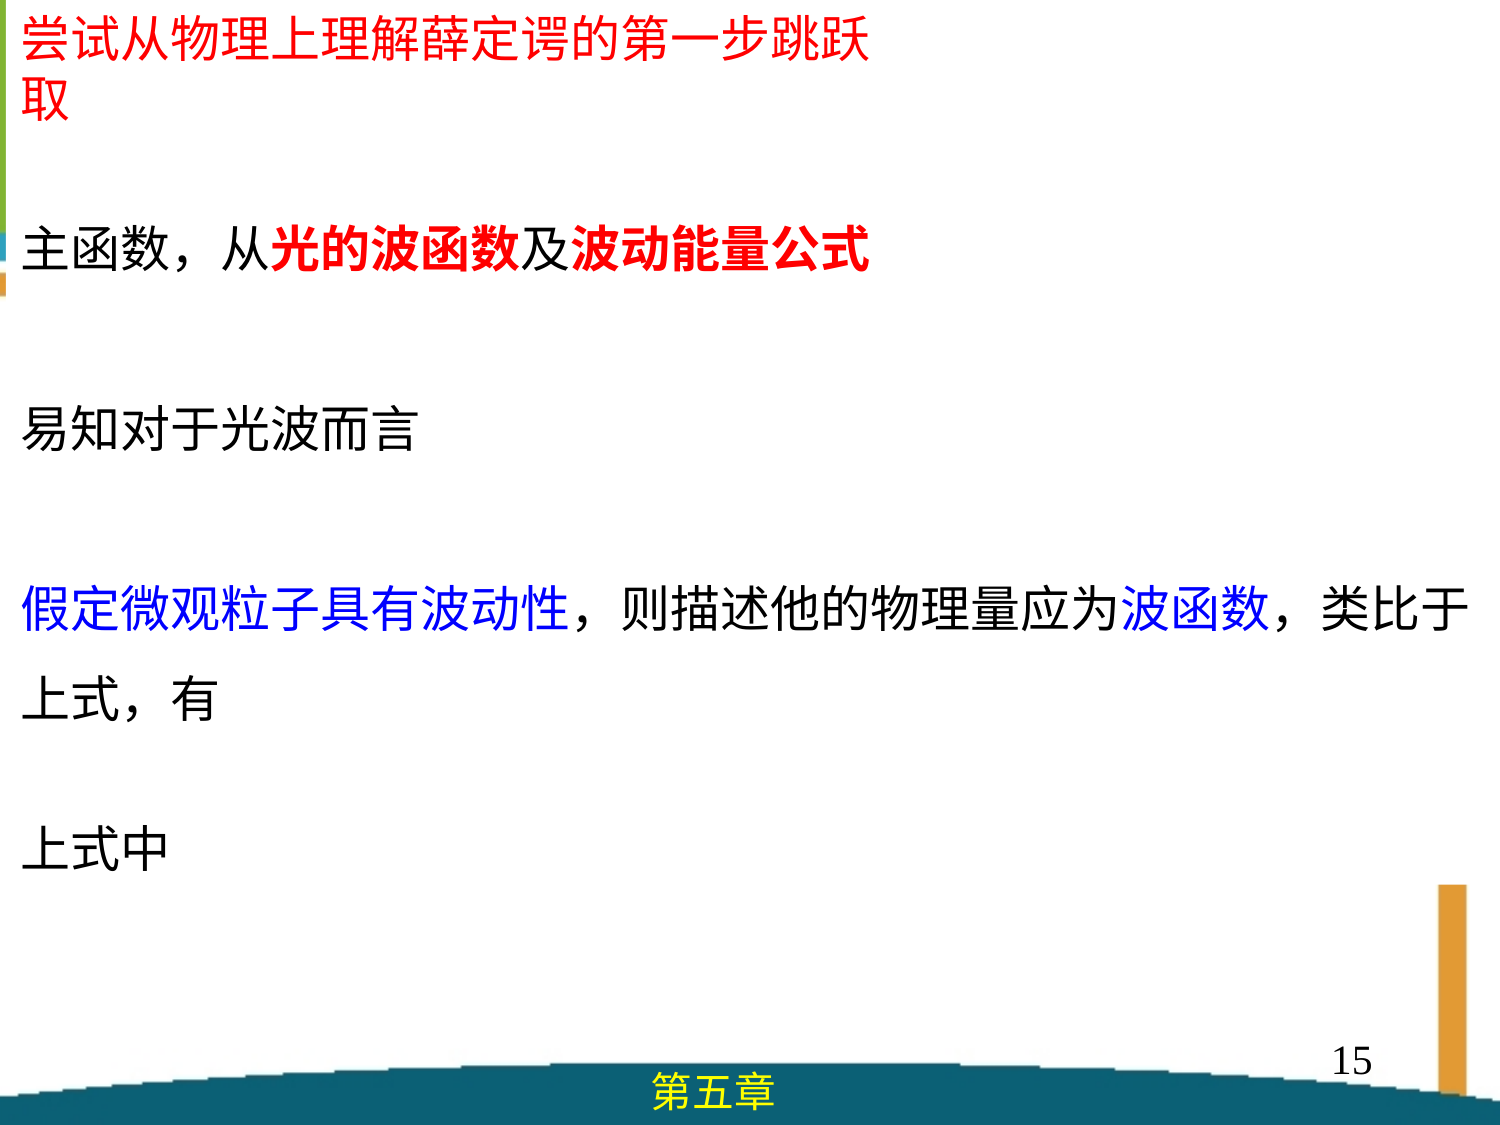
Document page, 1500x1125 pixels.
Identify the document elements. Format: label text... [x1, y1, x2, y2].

picture [0, 0, 1500, 1125]
slide_number 15 [1074, 1025, 1388, 1100]
